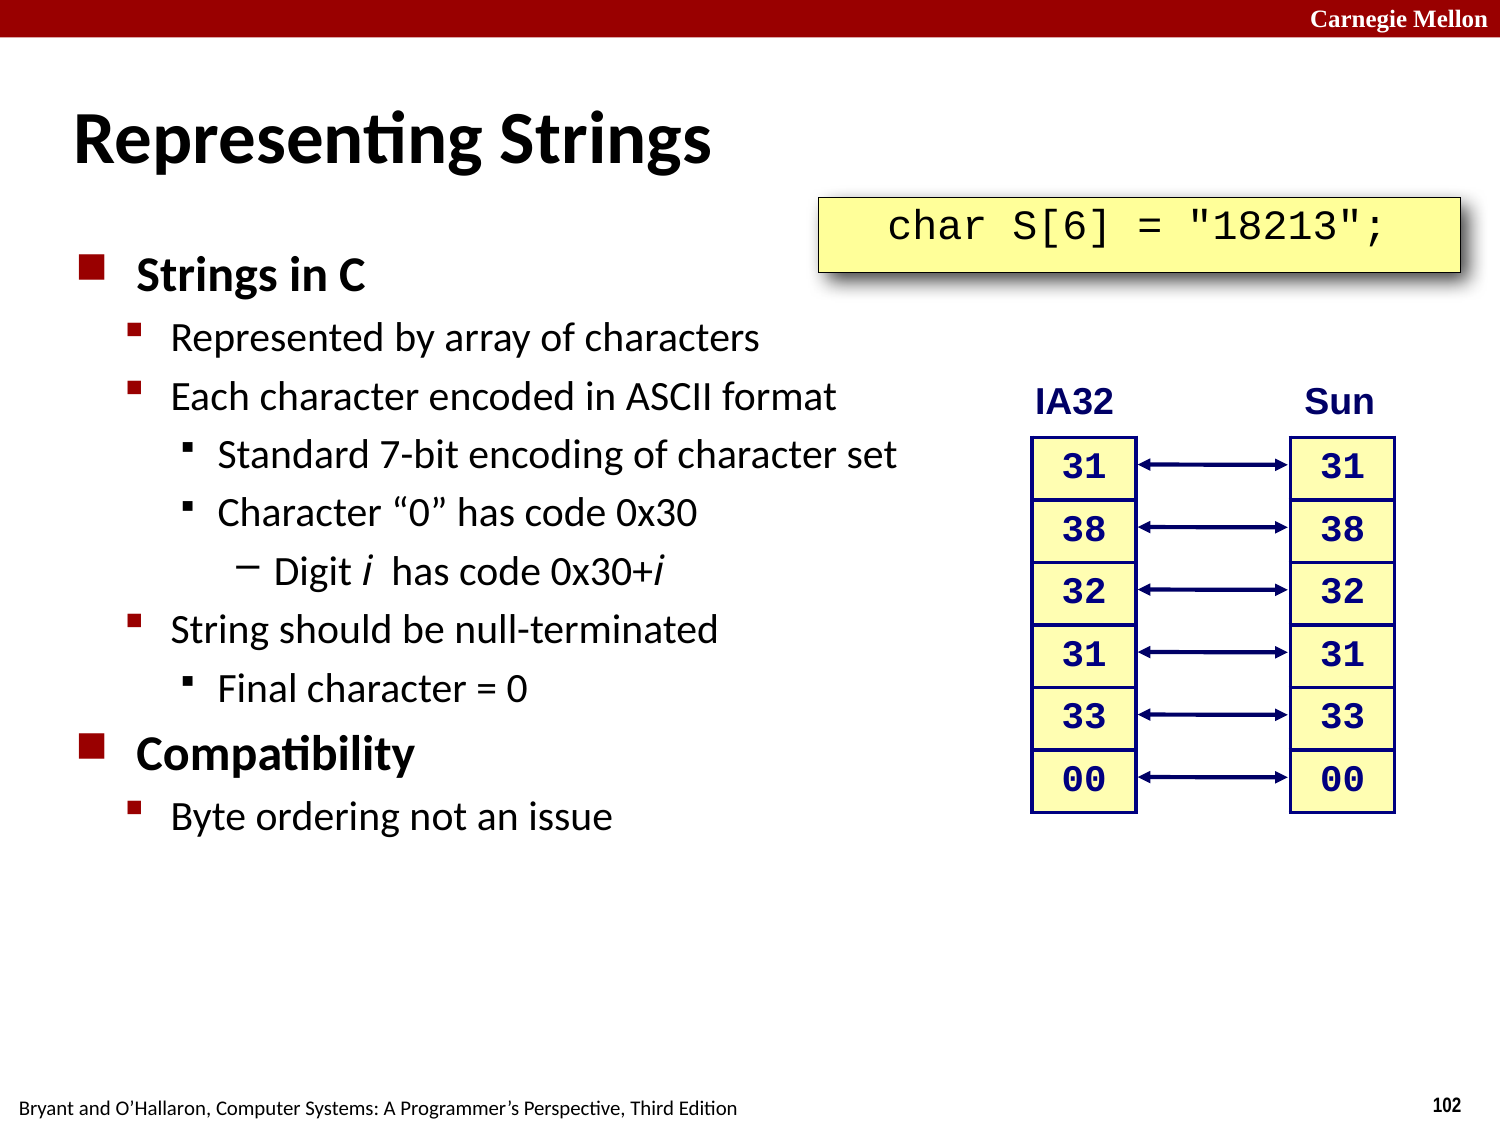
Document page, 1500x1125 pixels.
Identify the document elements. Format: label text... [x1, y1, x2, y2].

table_cell 33 [1292, 689, 1393, 748]
table_cell 38 [1292, 502, 1393, 561]
text_box Sun [1295, 368, 1391, 431]
table_cell 33 [1034, 689, 1132, 748]
table_cell 00 [1034, 752, 1134, 811]
list Strings in C Represented by array of characters Each character encoded in ASCII format Standard 7-bit encoding of character set Character “0” has code 0x30 Digit i has code 0x30+i String should be null-terminated Final character = 0 Compatibility Byte ordering not an issue [64, 234, 1361, 1051]
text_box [1137, 464, 1288, 778]
table_header 31 [1292, 439, 1393, 498]
table_cell 31 [1034, 627, 1132, 686]
table_cell 38 [1034, 502, 1132, 561]
table_cell 00 [1292, 752, 1393, 811]
text_box IA32 [1026, 368, 1129, 431]
title Representing Strings [58, 71, 1305, 197]
table_header 31 [1034, 439, 1134, 498]
table_cell 32 [1034, 564, 1132, 623]
table_cell 31 [1292, 627, 1393, 686]
table_cell 32 [1292, 564, 1393, 623]
text_box char S[6] = "18213"; [818, 197, 1461, 273]
